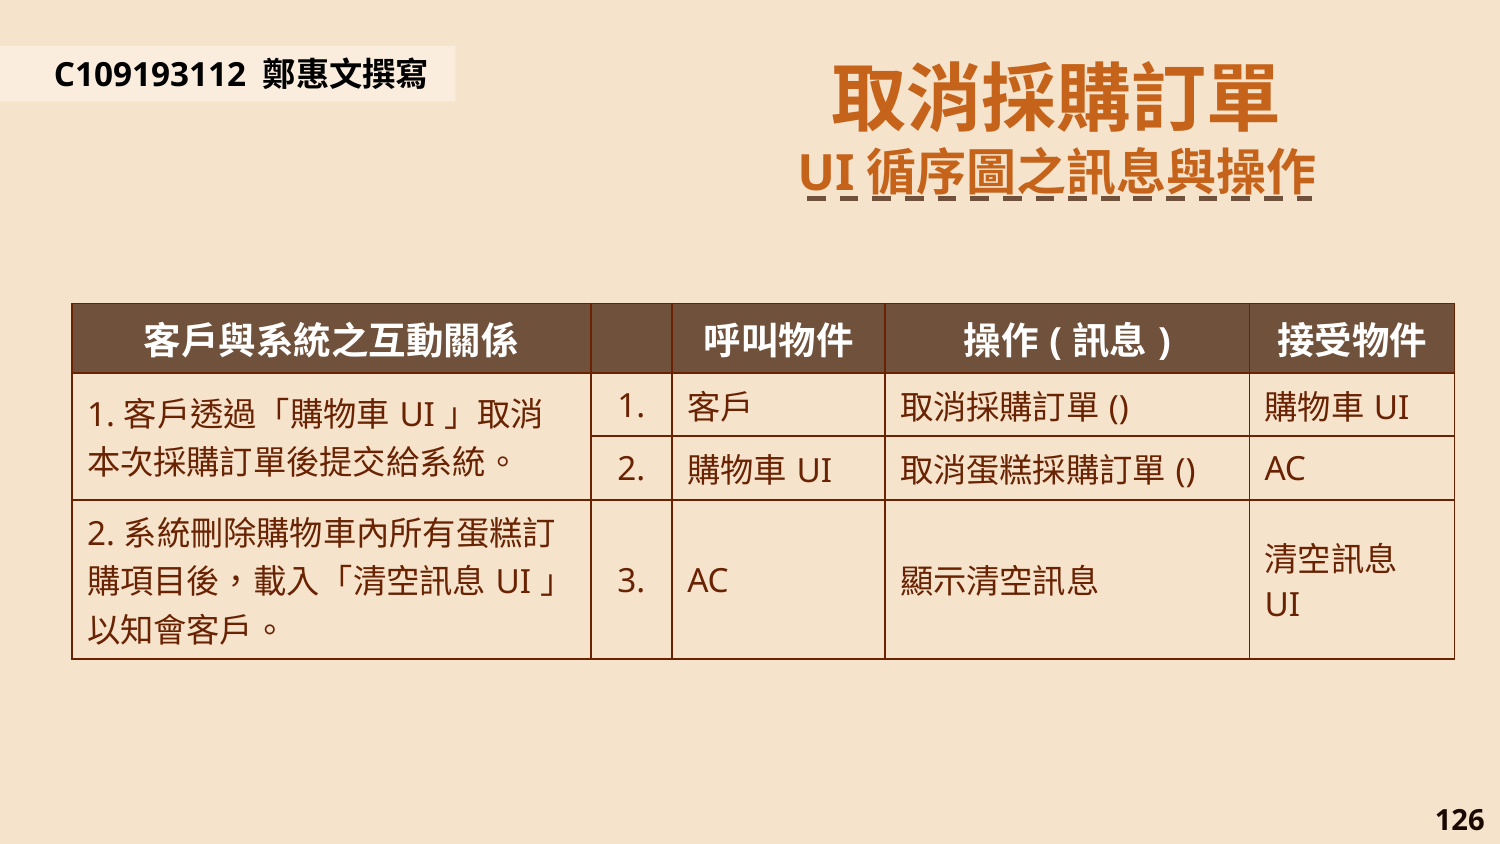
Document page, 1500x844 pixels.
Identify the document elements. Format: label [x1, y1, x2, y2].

table_cell [592, 374, 671, 435]
table_cell [673, 501, 884, 658]
table_cell [592, 437, 671, 499]
table_cell [73, 501, 590, 658]
table_header [73, 304, 590, 372]
table_cell [1250, 374, 1454, 435]
table_cell [673, 437, 884, 499]
text_box [0, 45, 456, 102]
table_cell [886, 437, 1249, 499]
table_cell [1250, 437, 1454, 499]
slide_number [1162, 798, 1500, 844]
text_box [613, 34, 1500, 199]
table_cell [1250, 501, 1454, 658]
table_cell [592, 501, 671, 658]
table_cell [886, 374, 1249, 435]
table_cell [673, 374, 884, 435]
table_header [673, 304, 884, 372]
table_header [1250, 304, 1454, 372]
table_cell [73, 374, 590, 499]
table_cell [886, 501, 1249, 658]
table_header [592, 304, 671, 372]
table_header [886, 304, 1249, 372]
